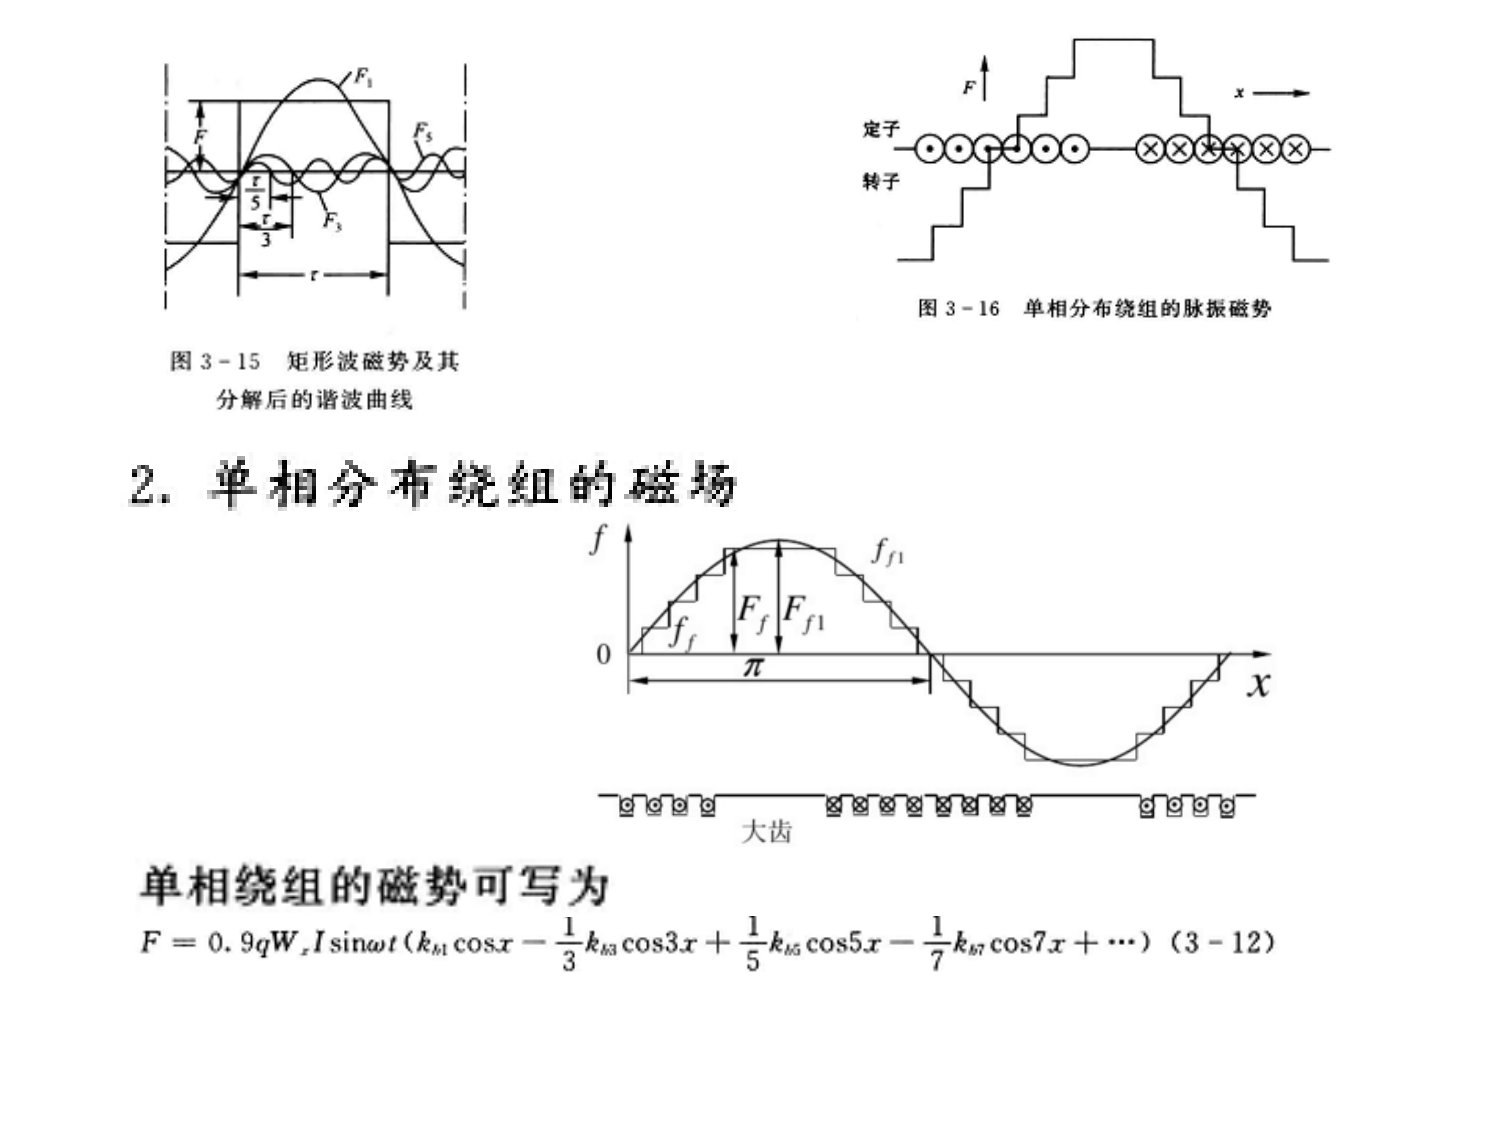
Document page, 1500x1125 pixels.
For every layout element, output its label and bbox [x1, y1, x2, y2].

picture [111, 444, 1280, 848]
picture [856, 18, 1341, 327]
picture [135, 857, 1281, 977]
picture [147, 54, 491, 416]
